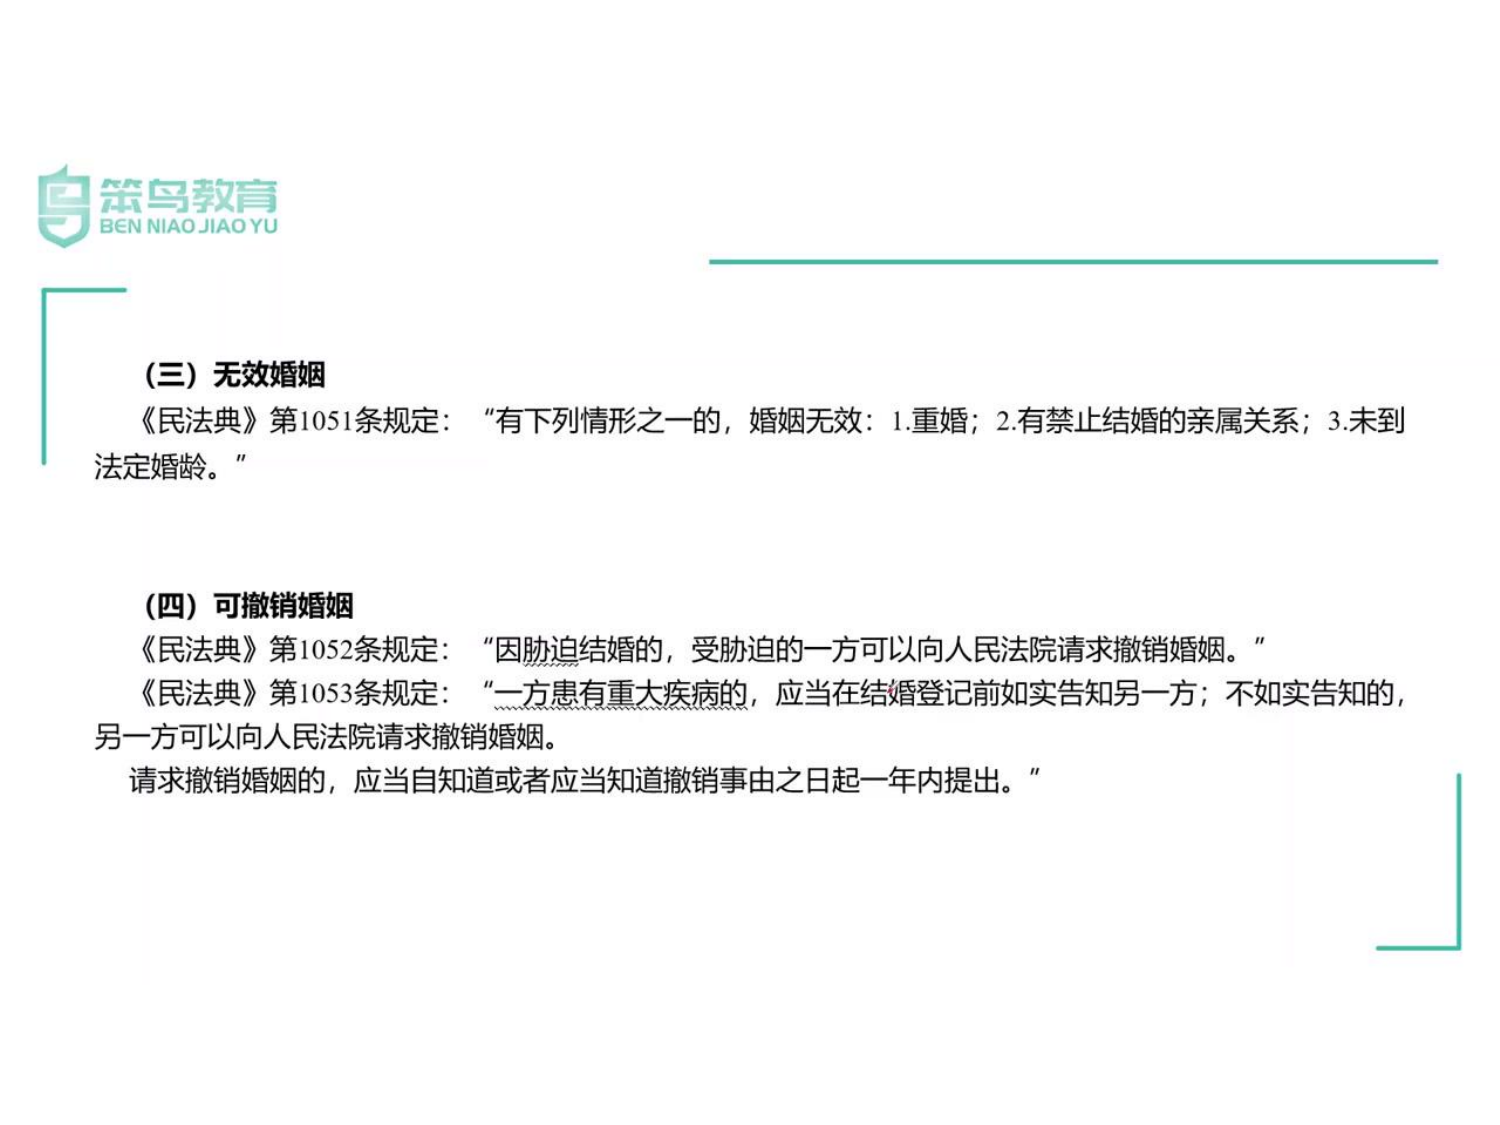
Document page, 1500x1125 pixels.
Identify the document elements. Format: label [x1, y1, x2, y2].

picture [0, 140, 1500, 985]
